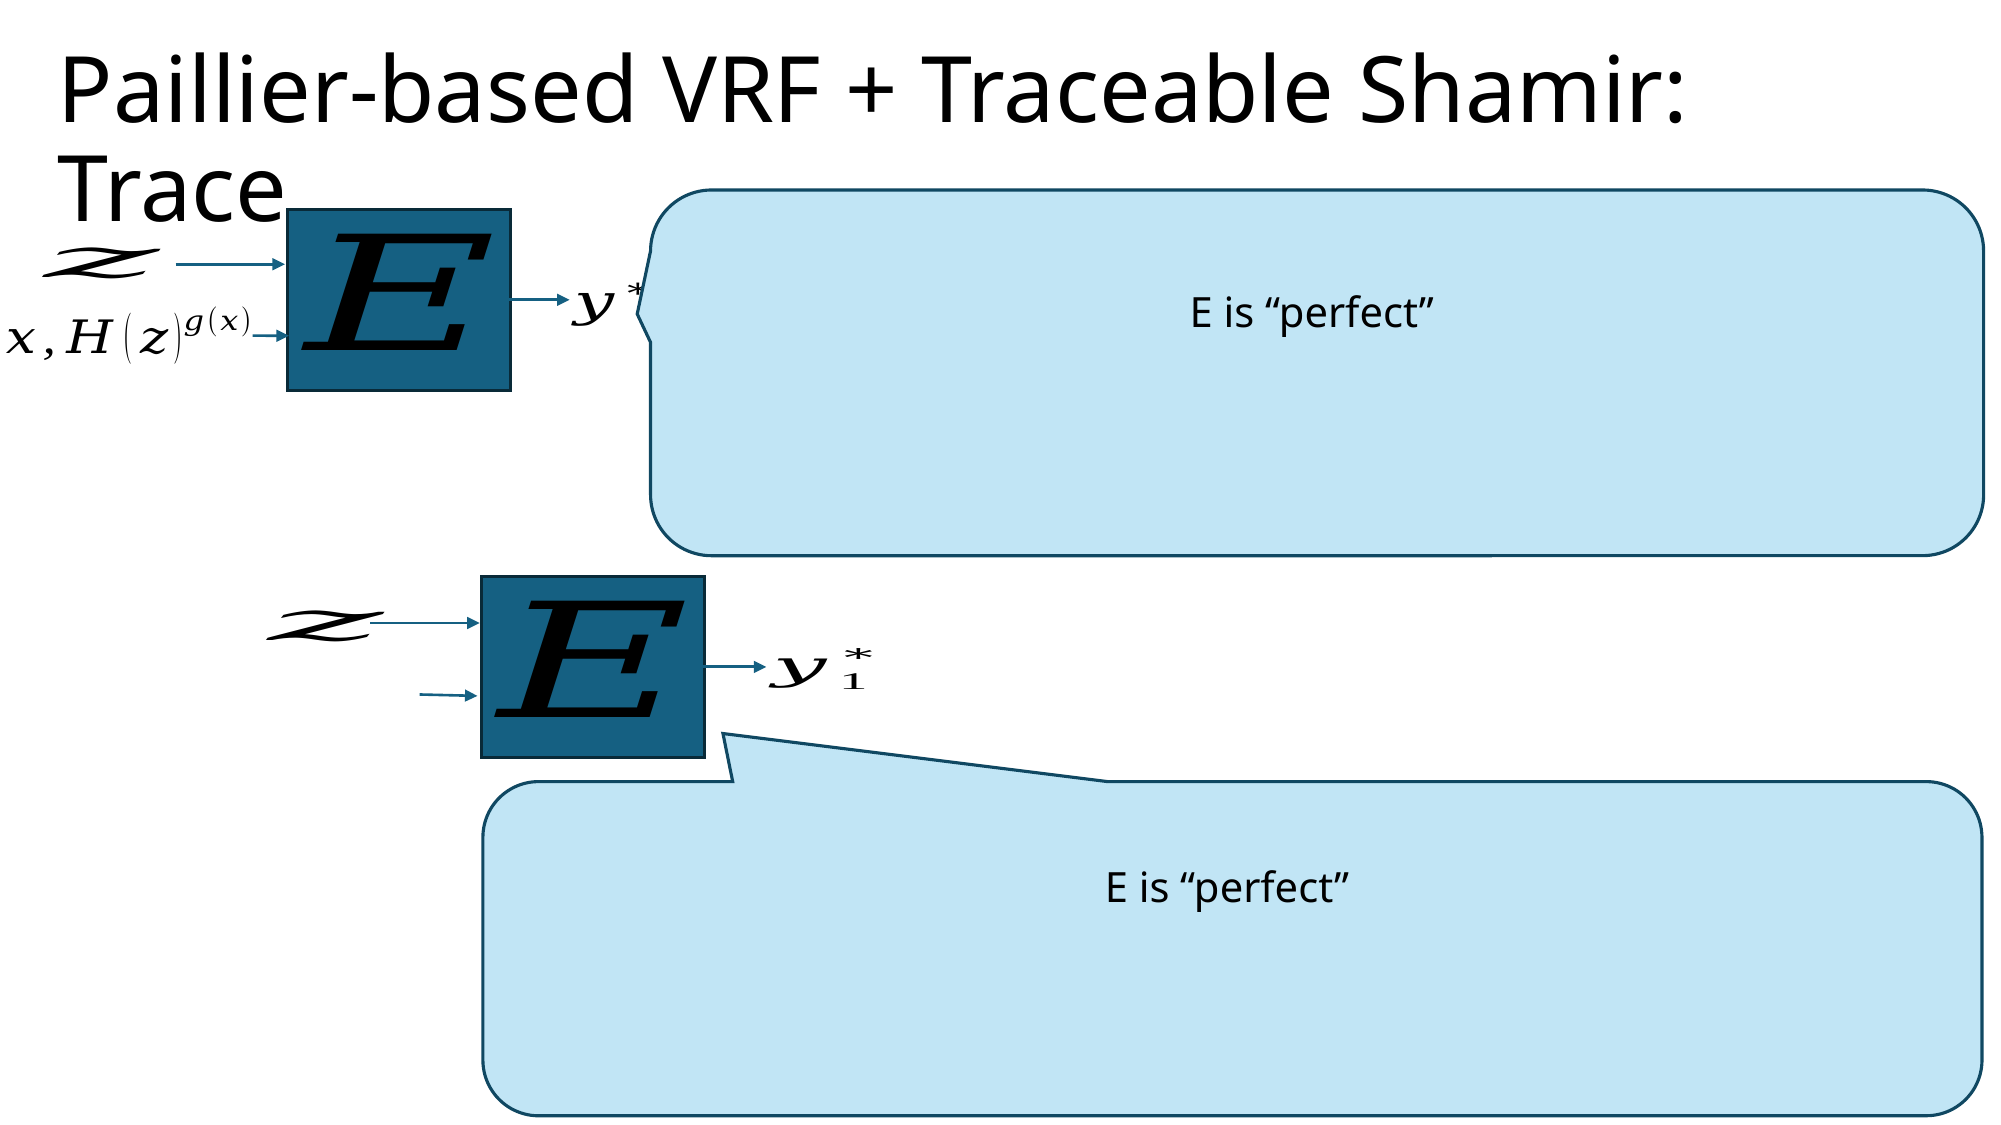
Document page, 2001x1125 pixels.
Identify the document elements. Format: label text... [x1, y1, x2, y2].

title Paillier-based VRF + Traceable Shamir: Trace [42, 33, 1945, 251]
